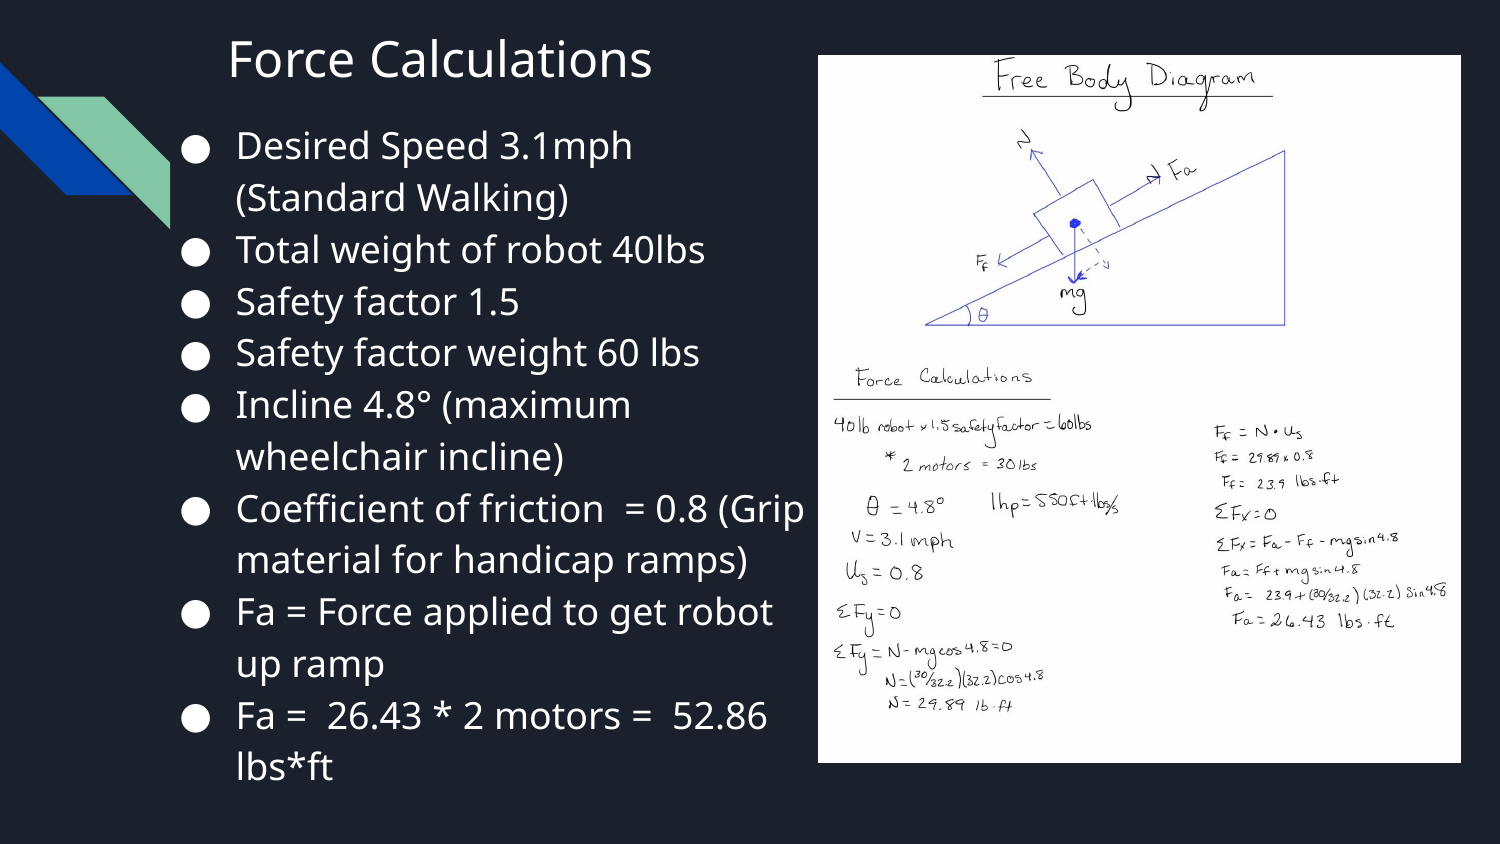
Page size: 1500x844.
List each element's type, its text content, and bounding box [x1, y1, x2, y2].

list Desired Speed 3.1mph (Standard Walking) Total weight of robot 40lbs Safety factor 1.5 Safety factor weight 60 lbs Incline 4.8° (maximum wheelchair incline) Coefficient of friction = 0.8 (Grip material for handicap ramps) Fa = Force applied to get robot up ramp Fa = 26.43 * 2 motors = 52.86 lbs*ft [145, 100, 812, 579]
picture [817, 55, 1461, 763]
title Force Calculations [212, 12, 1368, 100]
